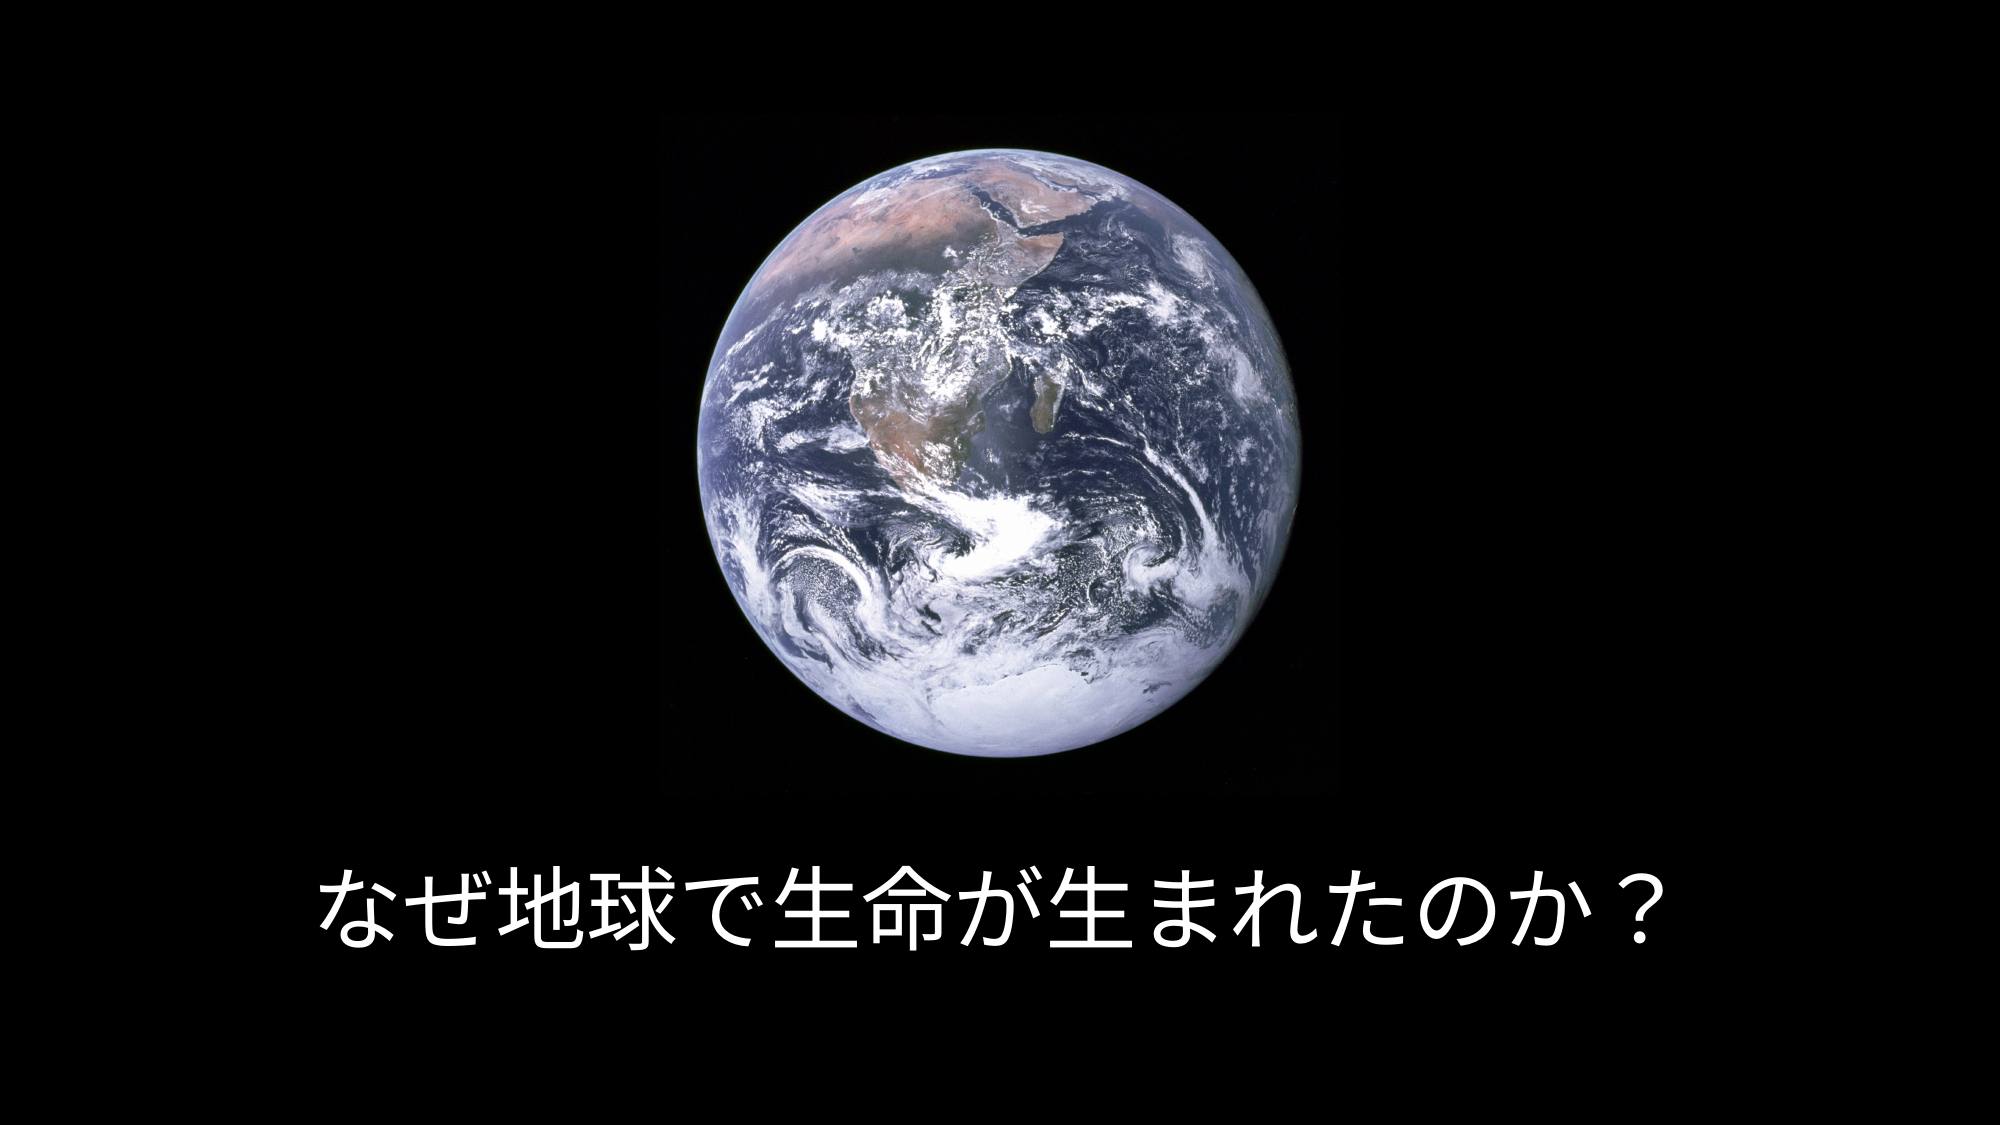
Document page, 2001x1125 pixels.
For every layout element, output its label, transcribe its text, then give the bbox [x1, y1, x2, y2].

title なぜ地球で生命が生まれたのか？ [249, 759, 1750, 971]
picture [660, 114, 1340, 794]
